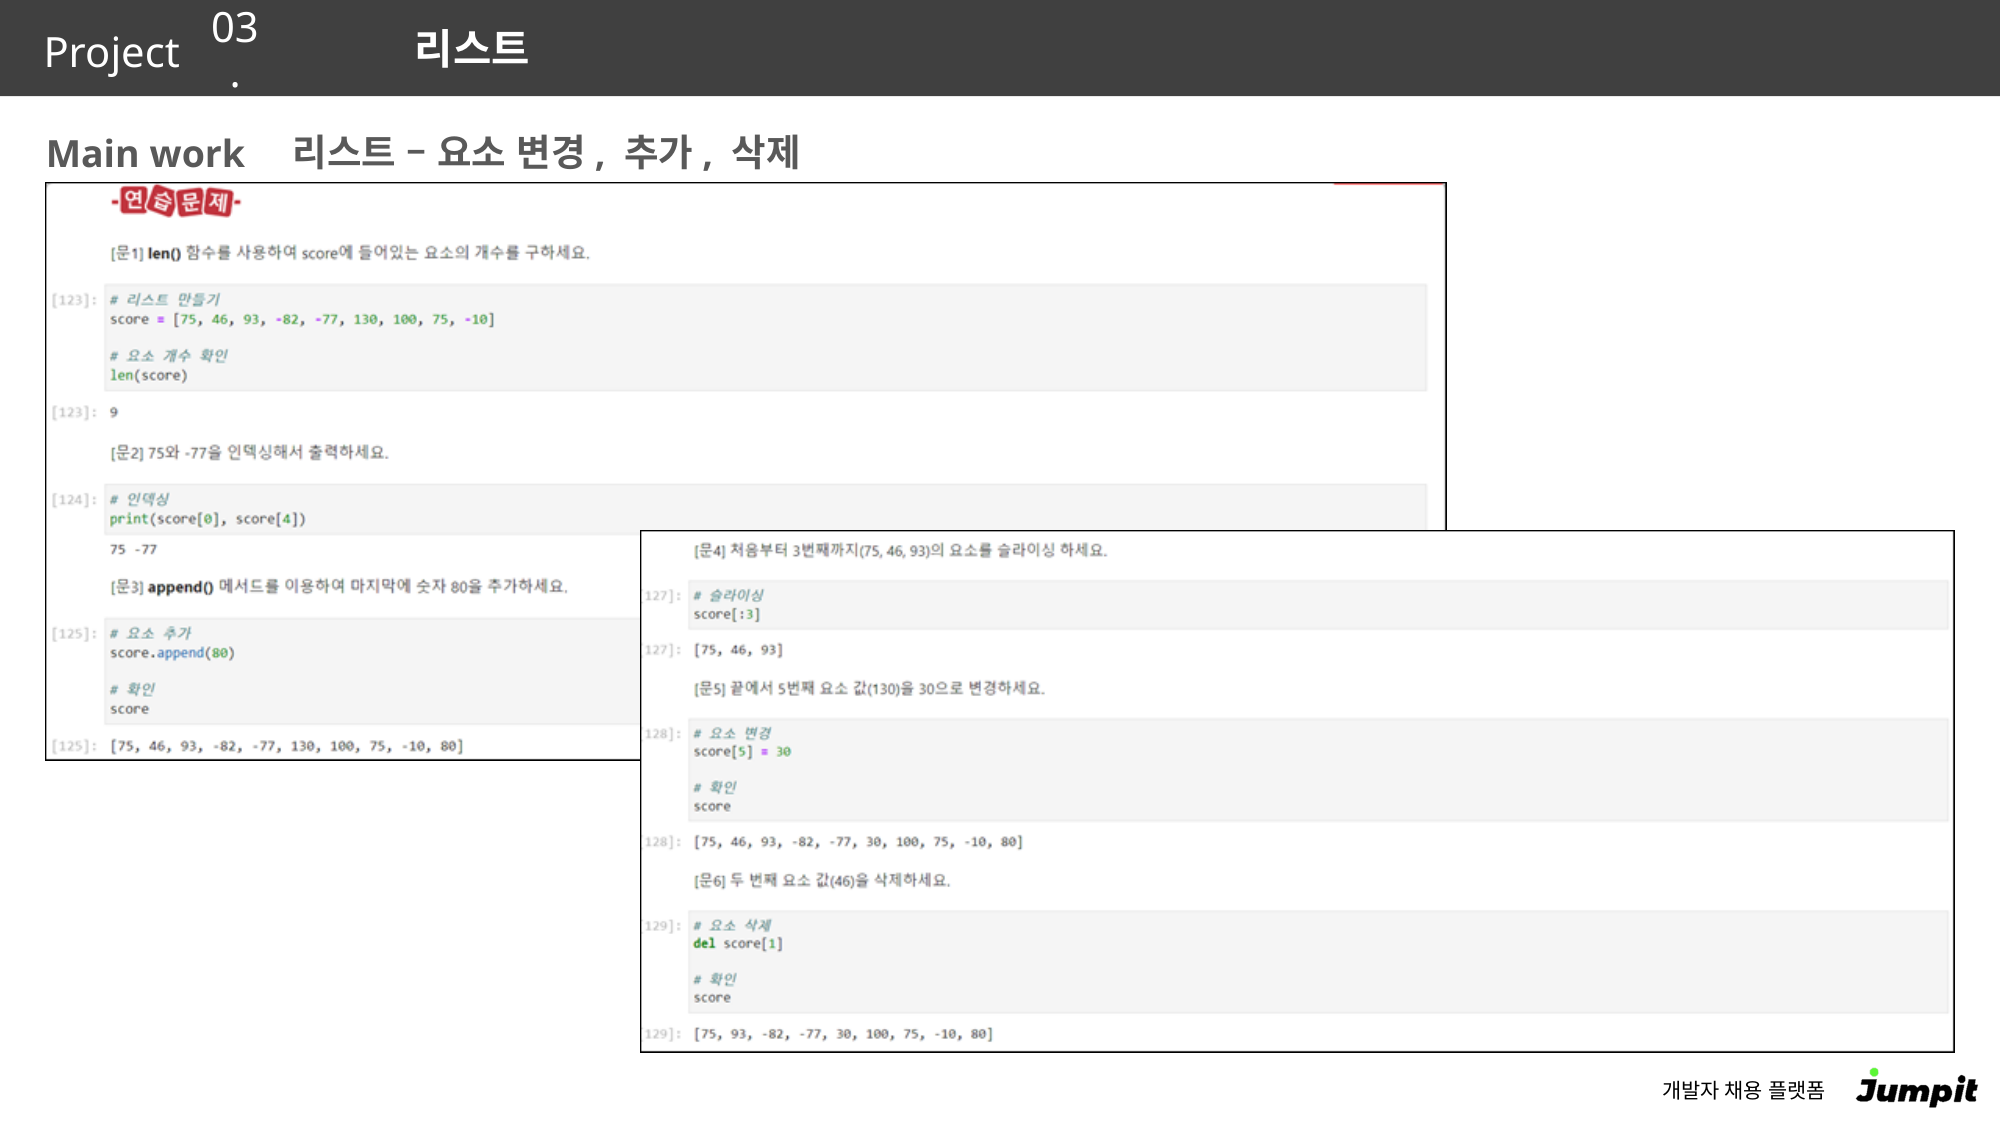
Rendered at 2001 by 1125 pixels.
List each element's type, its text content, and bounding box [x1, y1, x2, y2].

list 03. [192, 20, 278, 82]
picture [45, 182, 1955, 1053]
list 리스트 – 요소 변경, 추가, 삭제 [277, 126, 1856, 183]
picture [1849, 1063, 1982, 1113]
list 리스트 [399, 20, 1707, 82]
